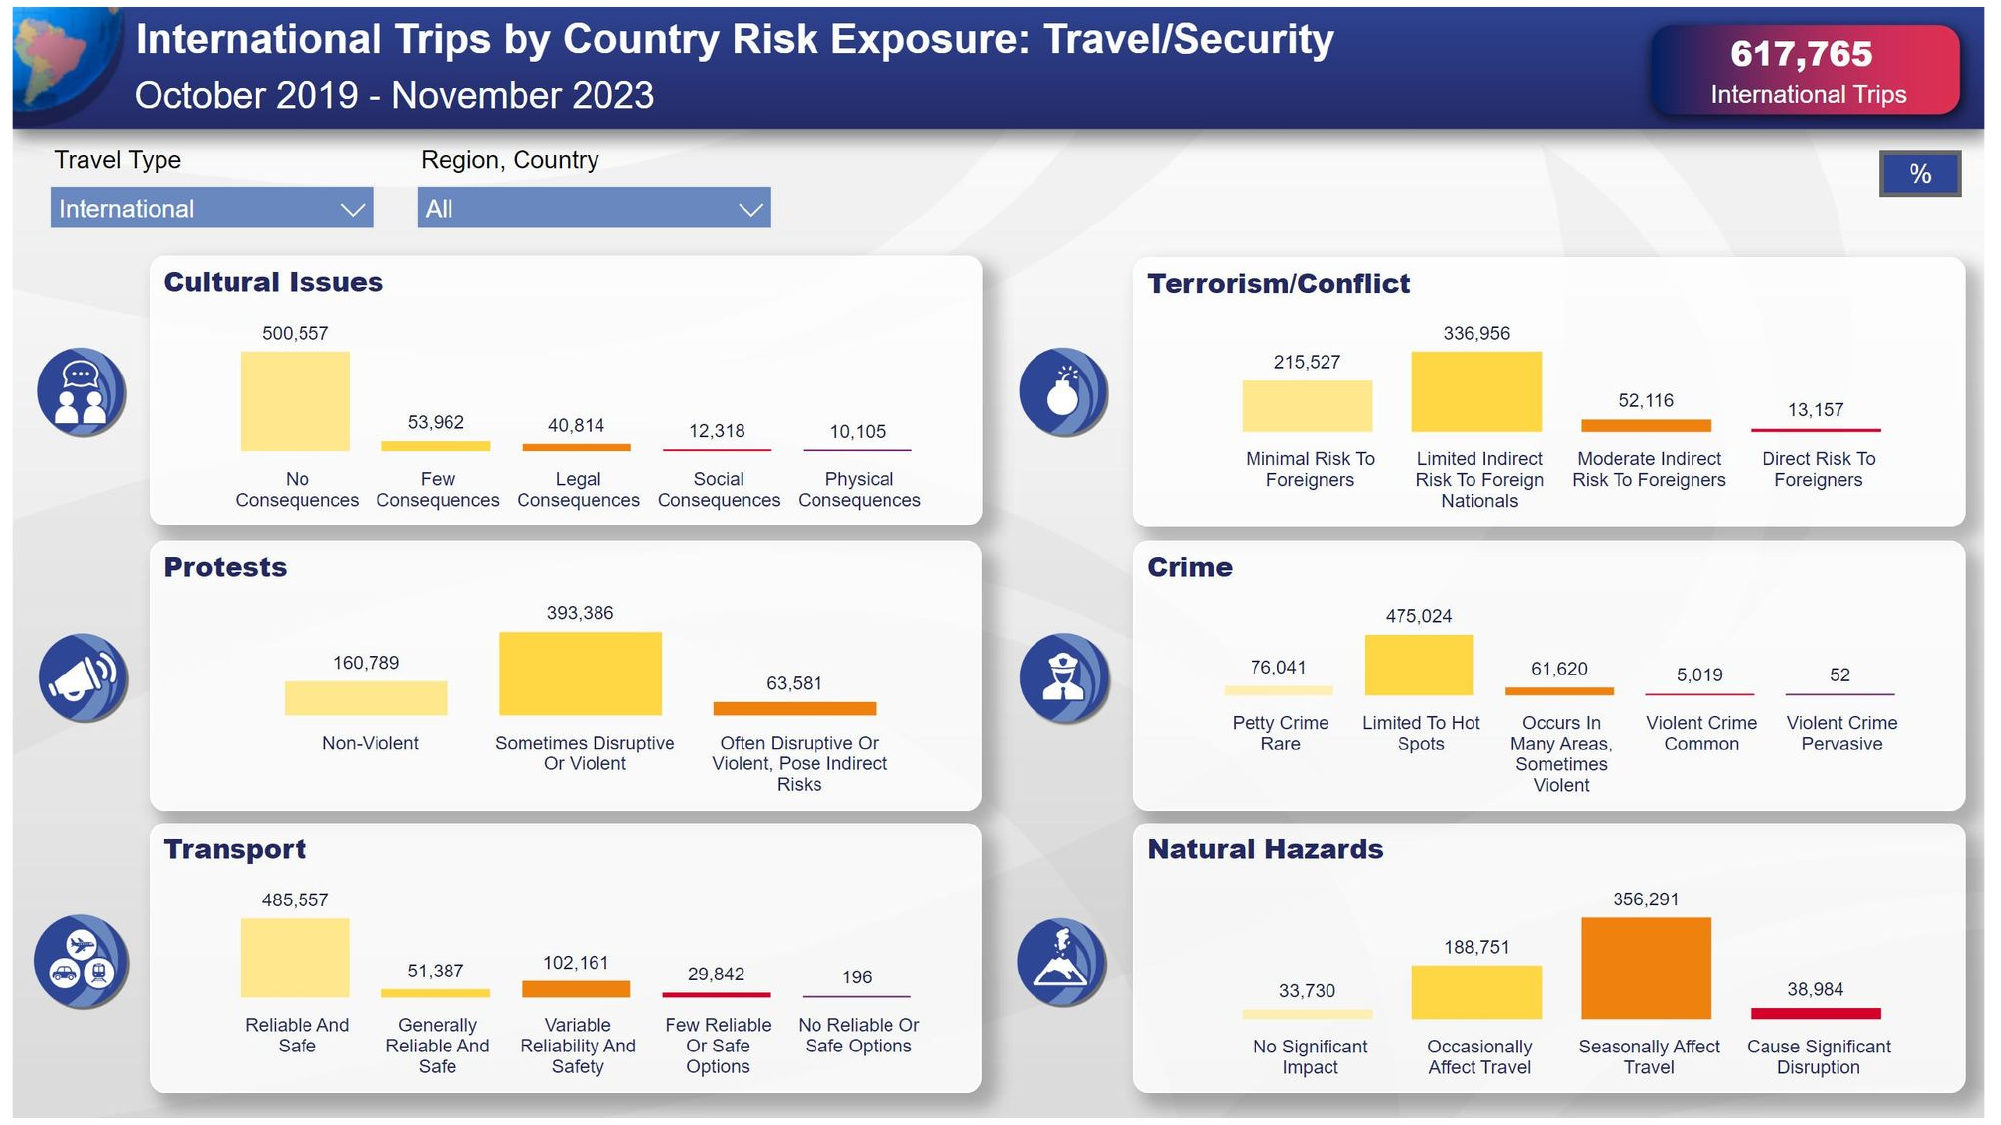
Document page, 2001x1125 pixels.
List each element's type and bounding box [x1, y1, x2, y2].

text_box [12, 0, 1985, 1125]
